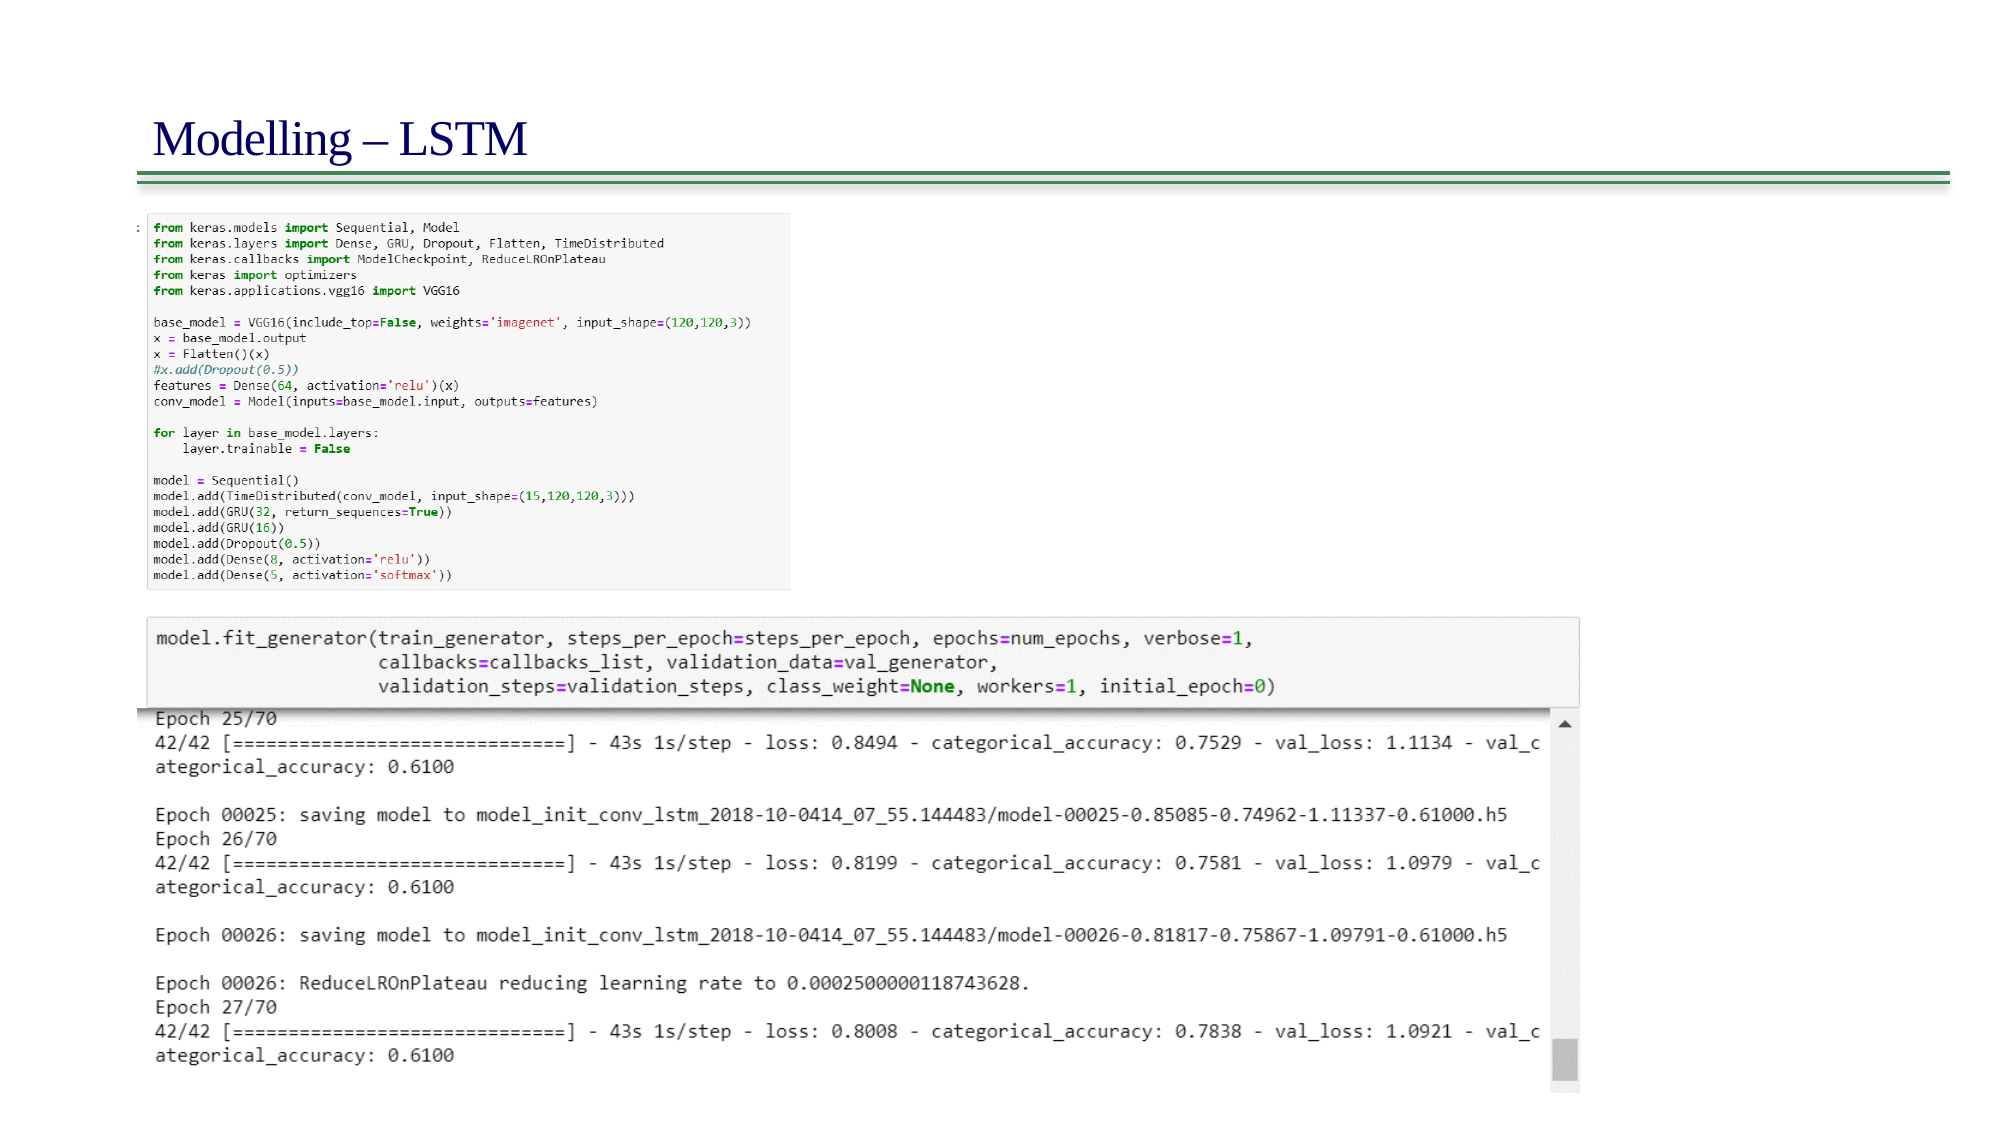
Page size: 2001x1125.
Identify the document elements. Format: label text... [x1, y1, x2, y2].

picture [137, 606, 1609, 1093]
title Modelling – LSTM [137, 47, 1950, 171]
picture [137, 209, 792, 598]
